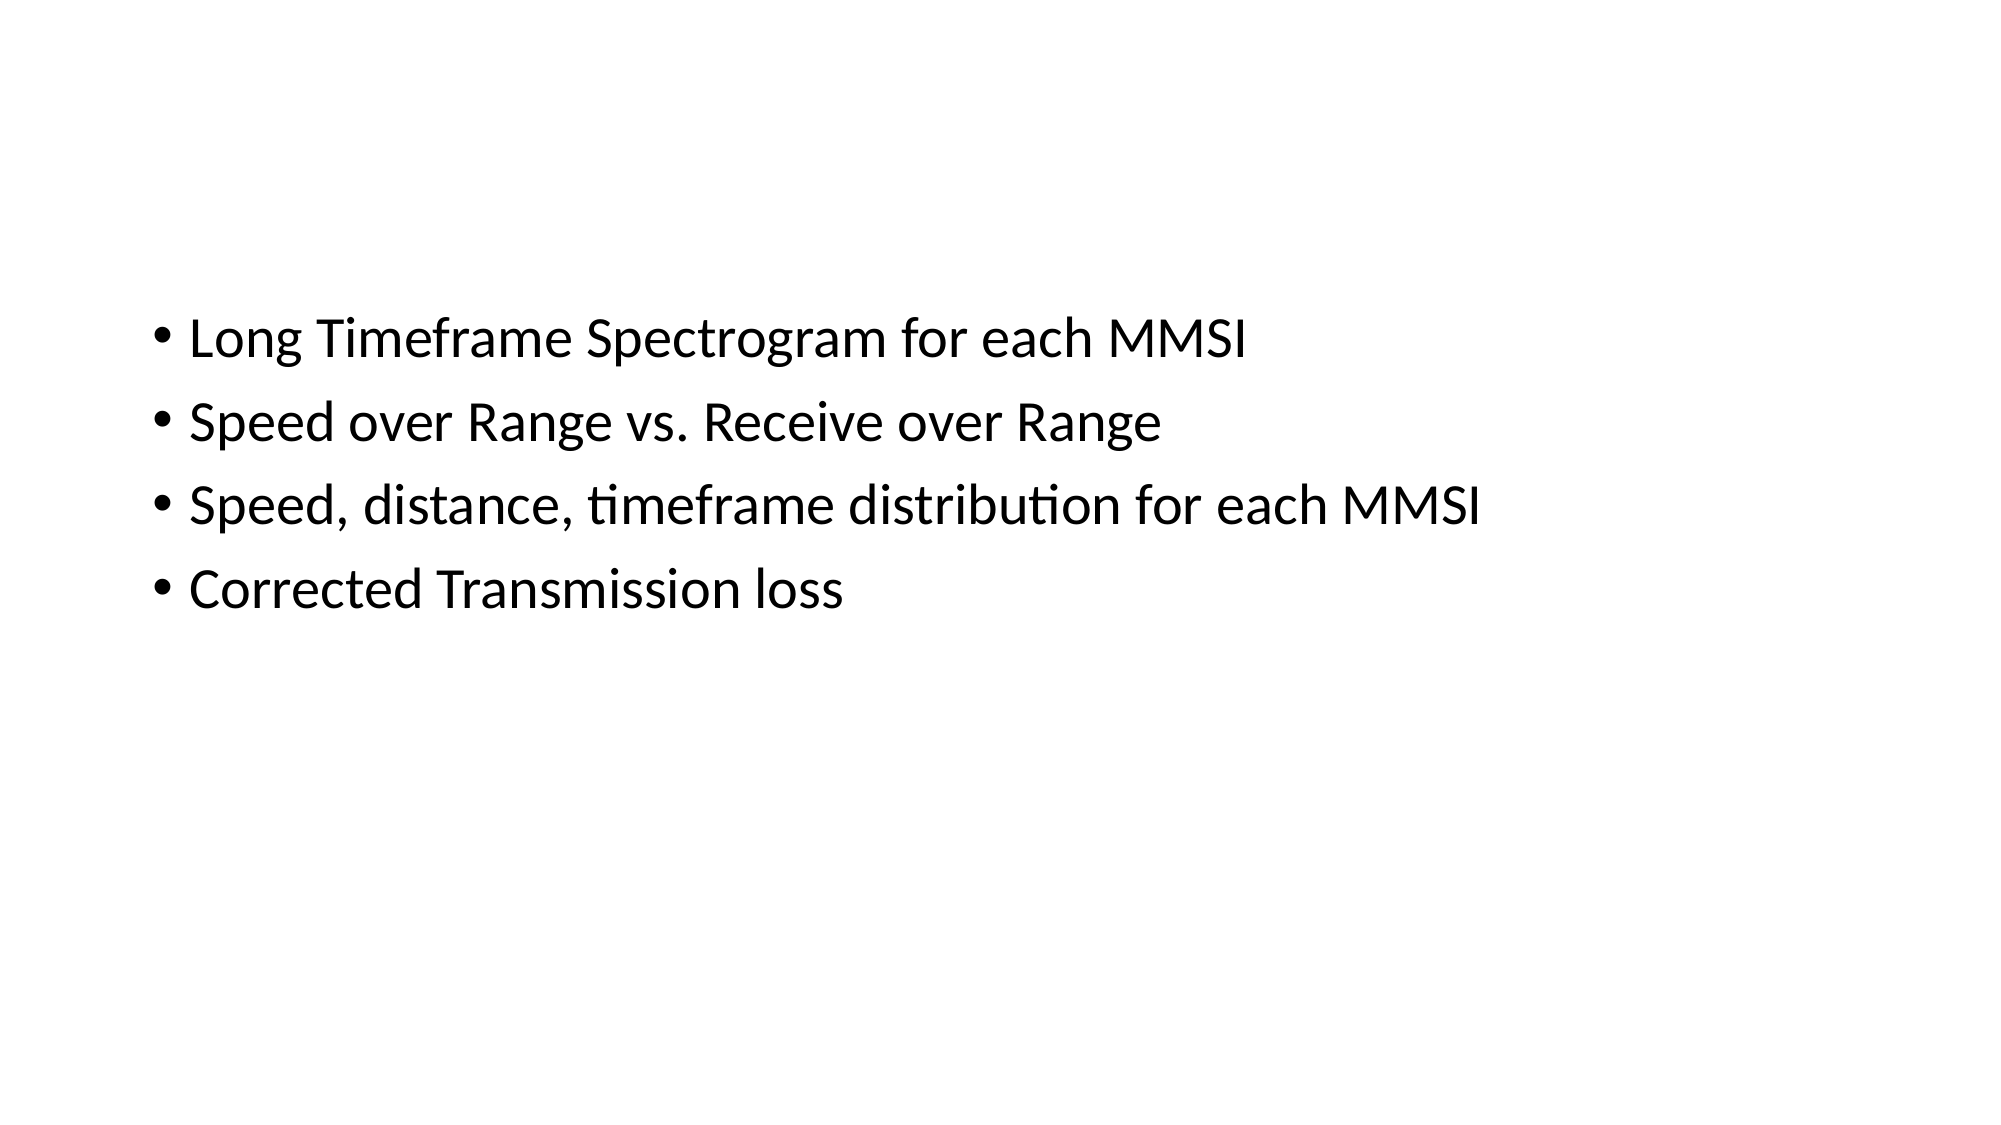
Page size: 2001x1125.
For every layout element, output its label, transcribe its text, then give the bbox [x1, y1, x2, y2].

list Long Timeframe Spectrogram for each MMSI Speed over Range vs. Receive over Range Speed, distance, timeframe distribution for each MMSI Corrected Transmission loss [137, 299, 1863, 1014]
